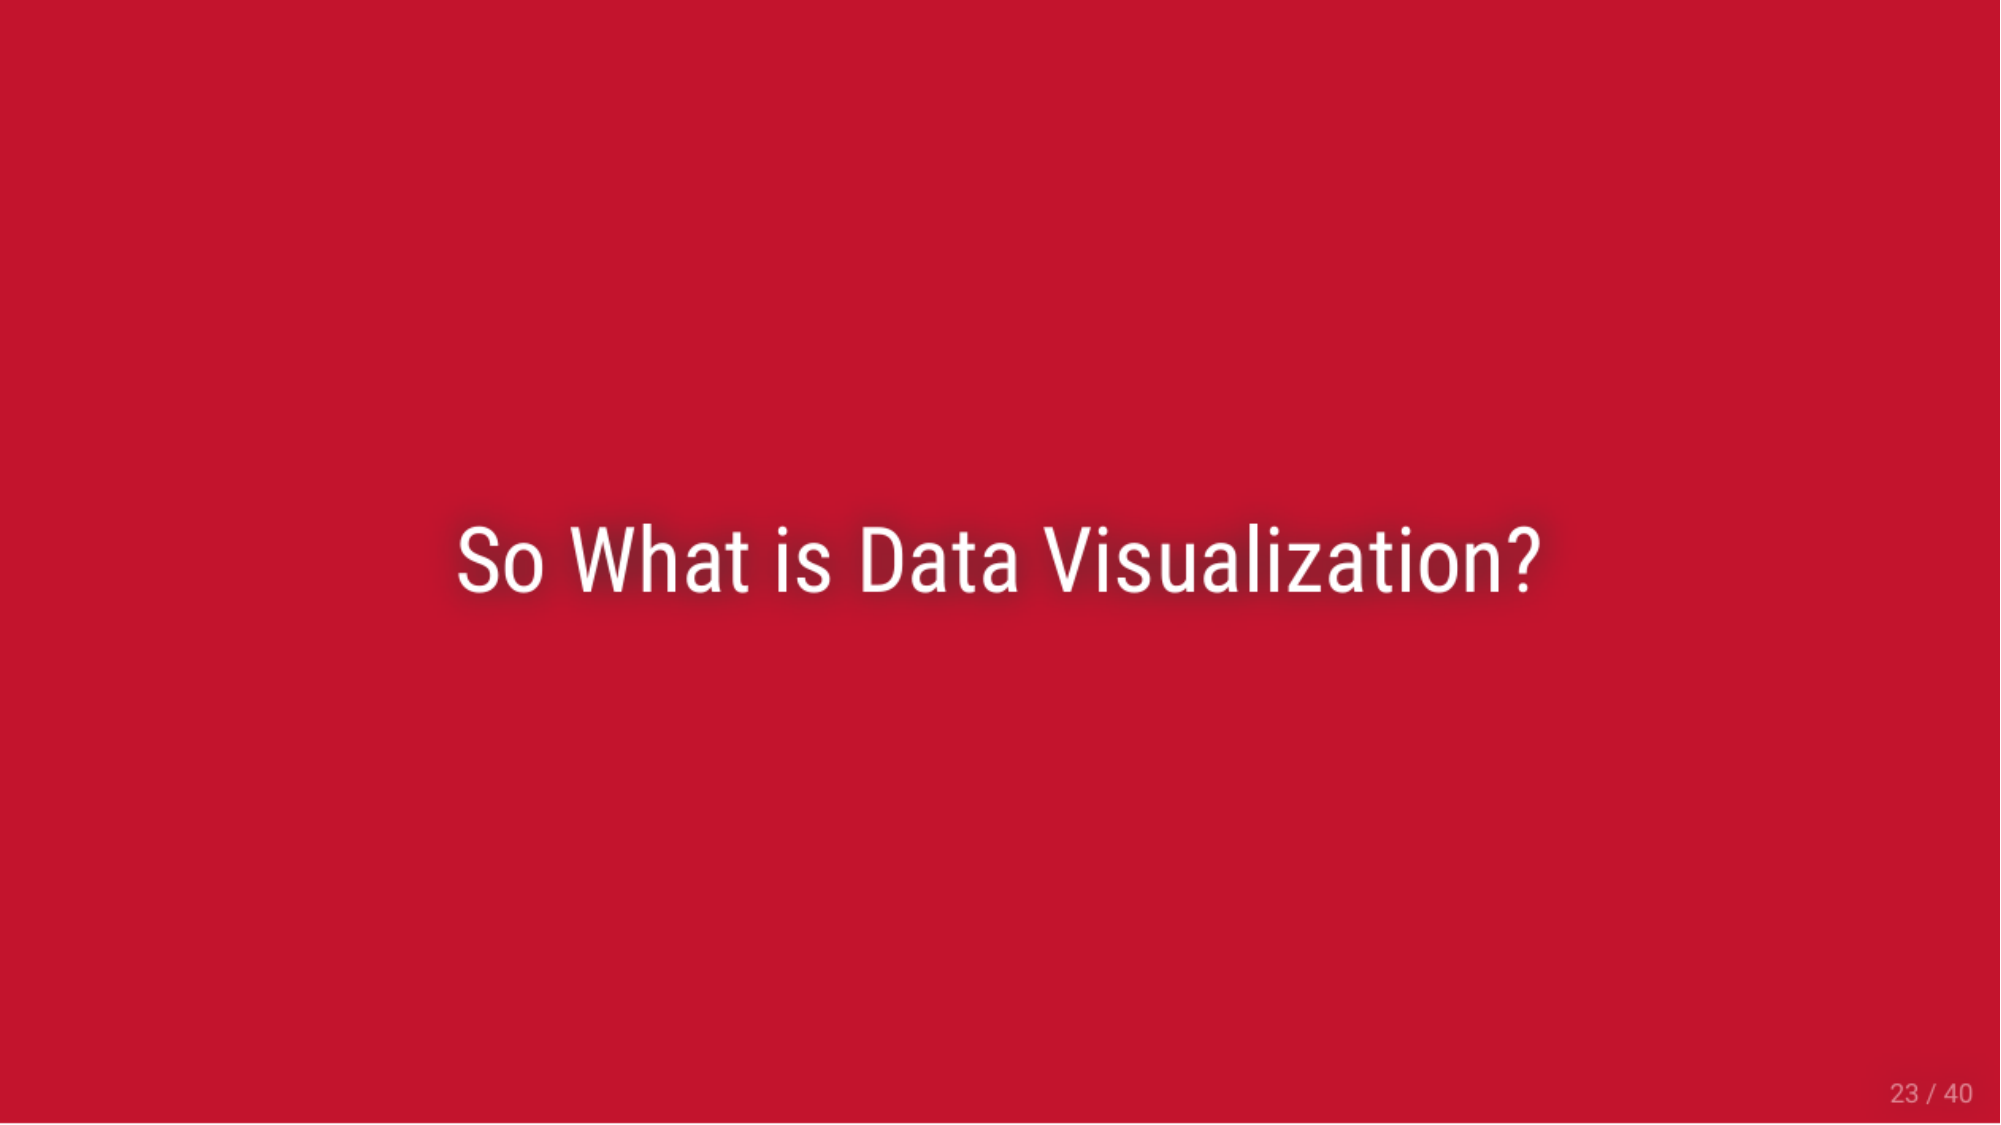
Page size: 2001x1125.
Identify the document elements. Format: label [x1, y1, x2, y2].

list [0, 0, 2000, 1125]
